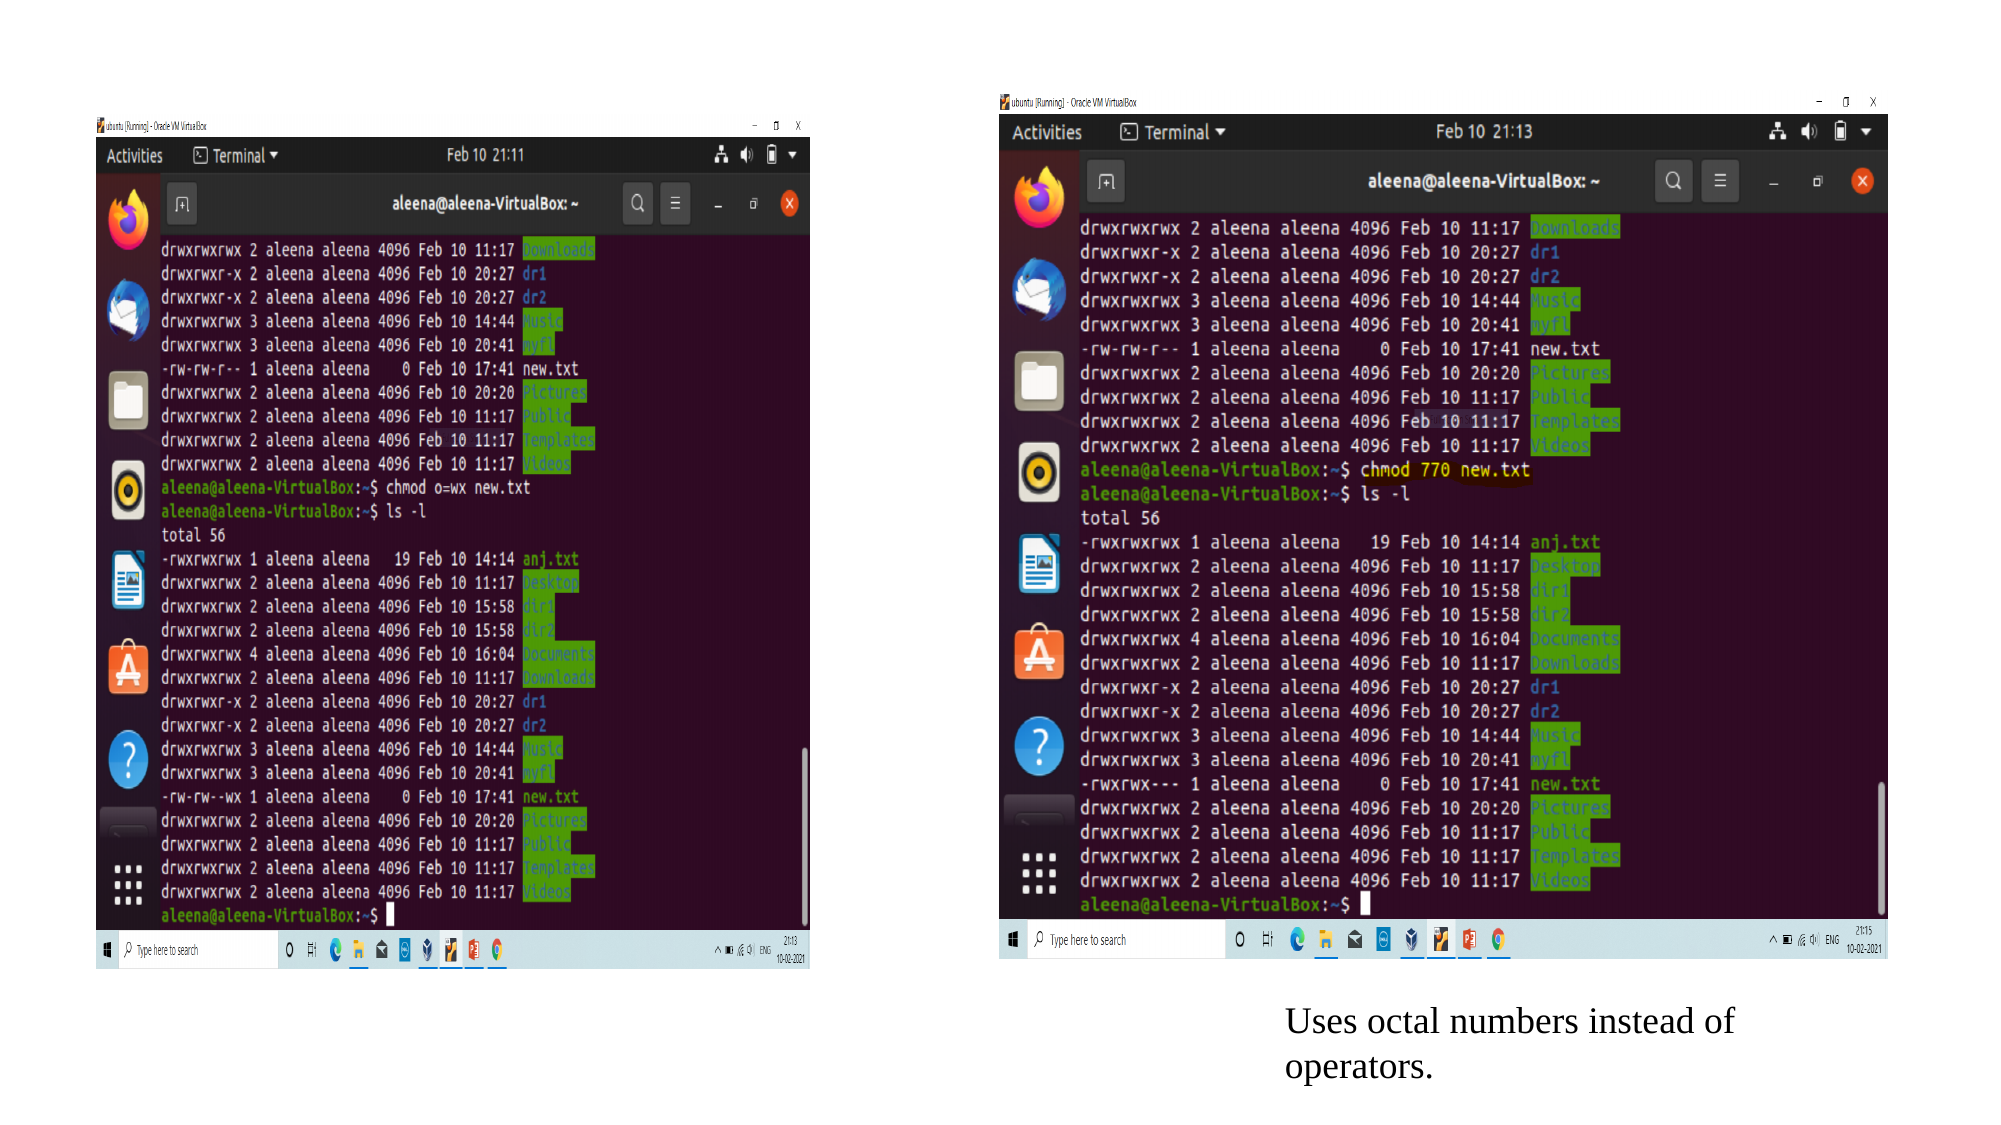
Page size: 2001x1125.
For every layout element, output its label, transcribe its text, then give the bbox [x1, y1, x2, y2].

picture [999, 90, 1888, 959]
text_box Uses octal numbers instead of operators. [1270, 988, 1815, 1094]
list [96, 114, 810, 969]
